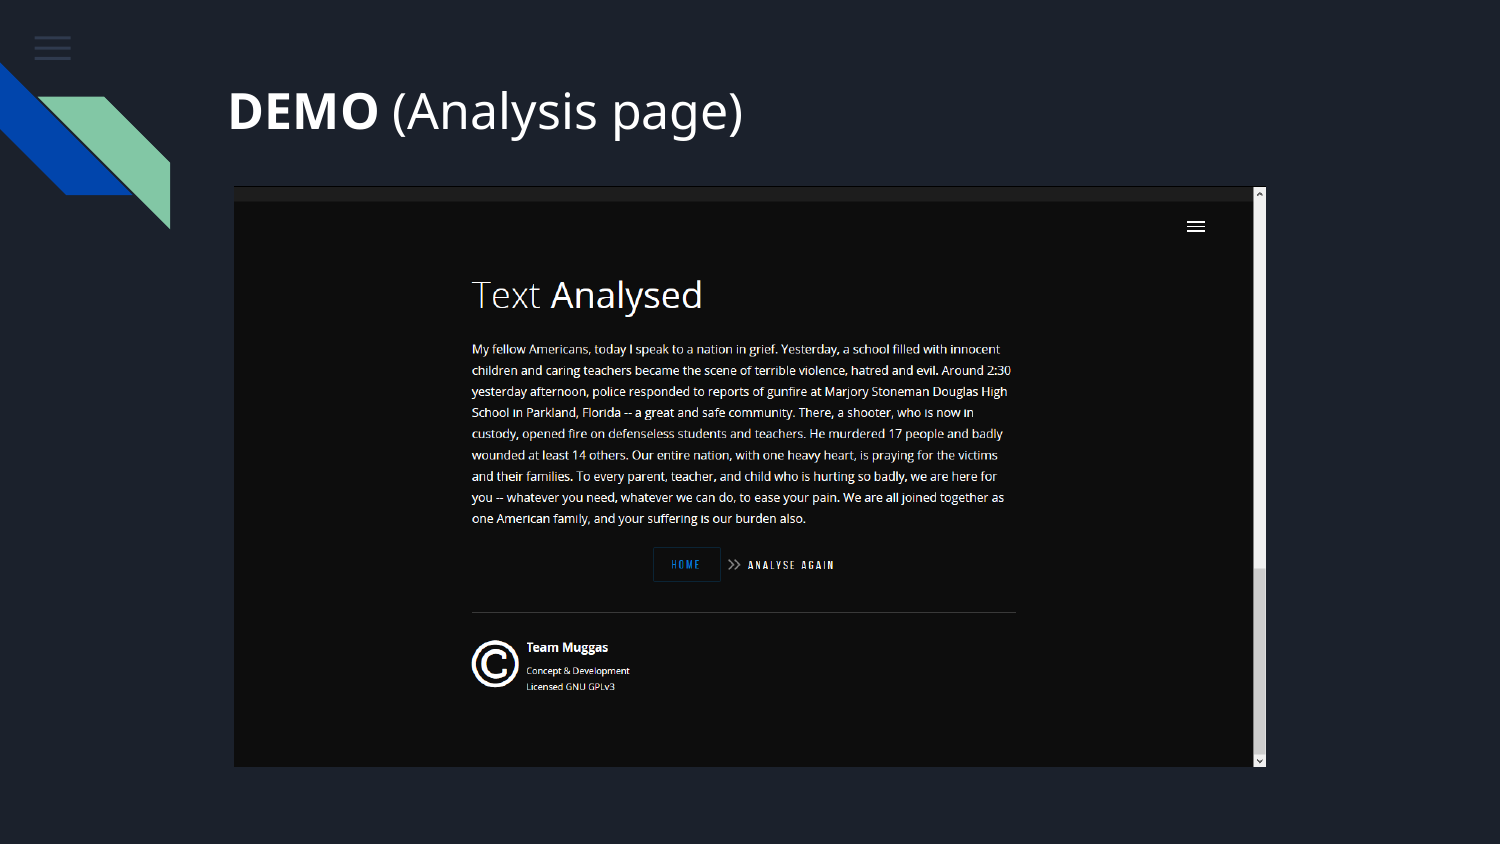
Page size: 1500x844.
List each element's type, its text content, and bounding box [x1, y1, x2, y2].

picture [234, 186, 1266, 767]
title DEMO (Analysis page) [212, 64, 1368, 215]
